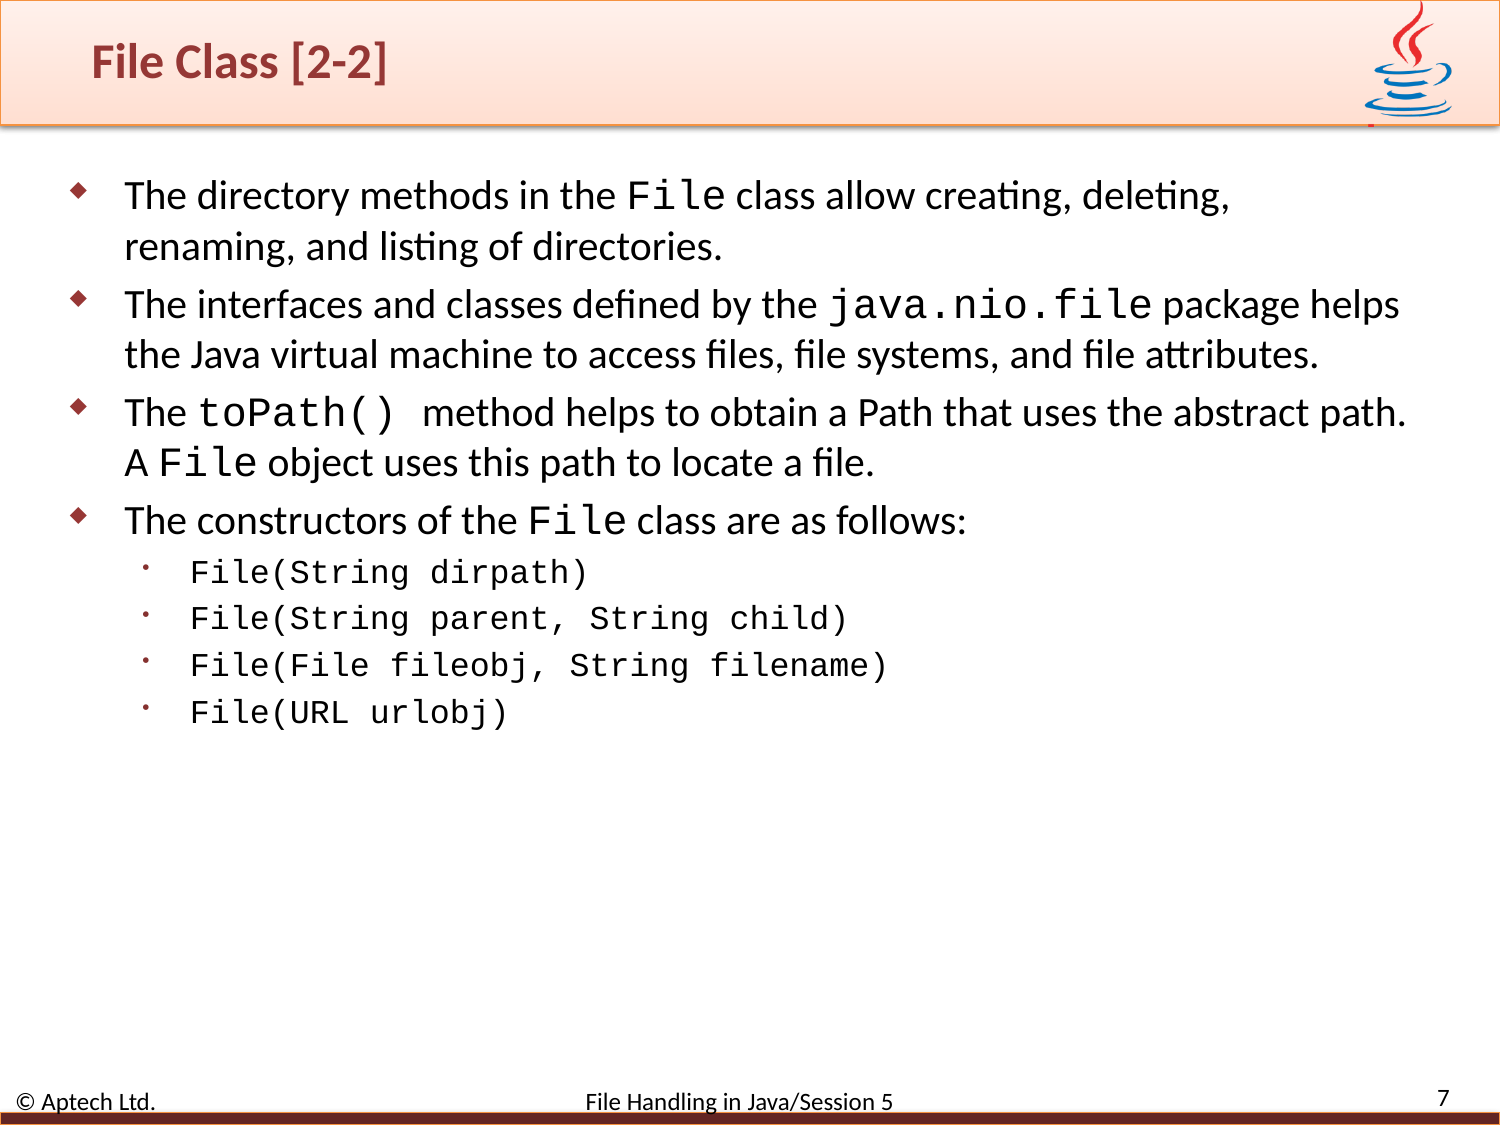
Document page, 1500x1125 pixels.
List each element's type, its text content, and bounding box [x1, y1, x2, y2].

footer © Aptech Ltd. File Handling in Java/Session 5 [0, 1087, 1325, 1113]
slide_number 7 [1337, 1082, 1465, 1110]
list The directory methods in the File class allow creating, deleting, renaming, and listing of directories. The interfaces and classes defined by the java.nio.file package helps the Java virtual machine to access files, file systems, and file attributes. The toPath() method helps to obtain a Path that uses the abstract path. A File object uses this path to locate a file. The constructors of the File class are as follows: File(String dirpath) File(String parent, String child) File(File fileobj, String filename) File(URL urlobj) [52, 160, 1424, 1024]
picture [1362, 0, 1454, 127]
title File Class [2-2] [76, 24, 1288, 93]
